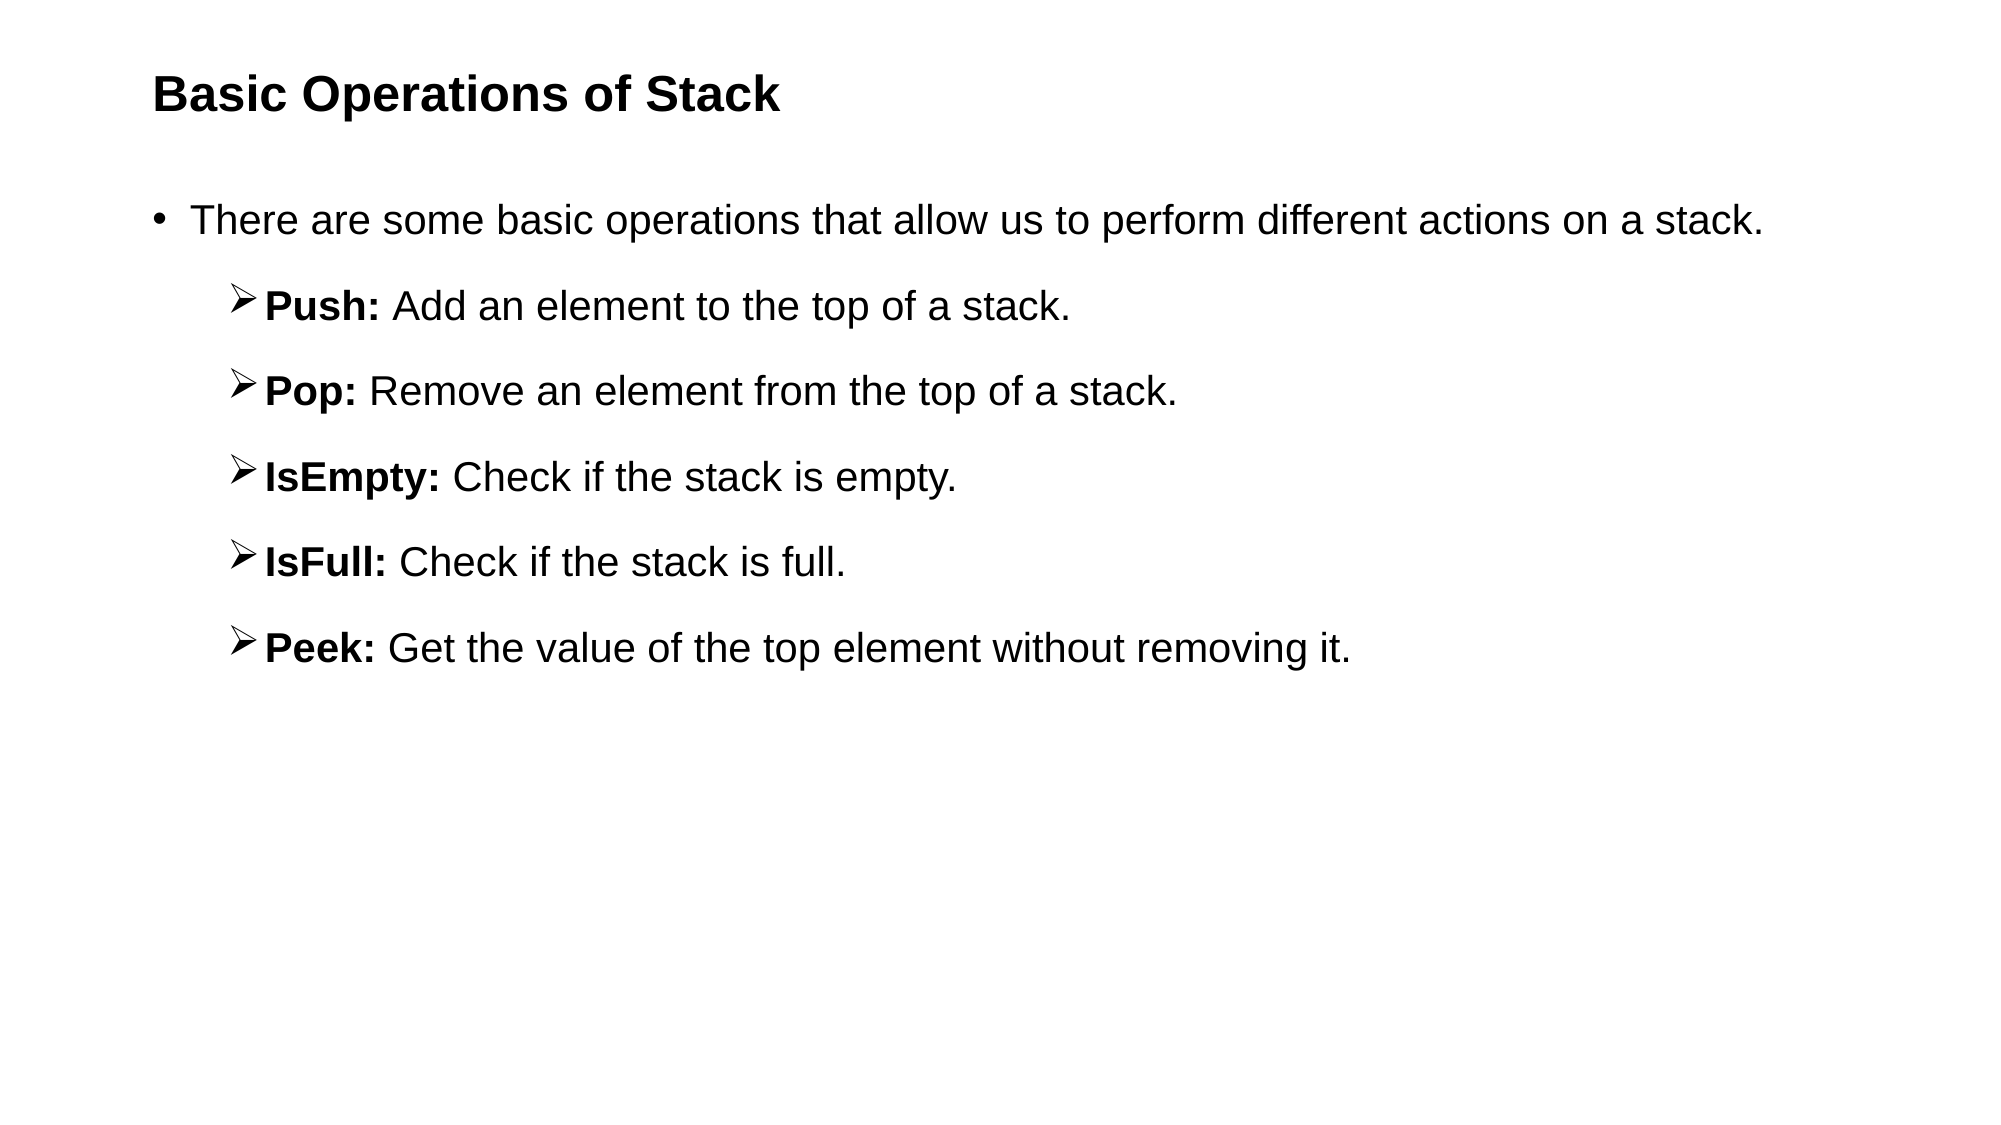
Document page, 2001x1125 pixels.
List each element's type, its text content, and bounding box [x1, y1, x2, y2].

title Basic Operations of Stack [137, 59, 1863, 160]
list There are some basic operations that allow us to perform different actions on a stack. Push: Add an element to the top of a stack. Pop: Remove an element from the top of a stack. IsEmpty: Check if the stack is empty. IsFull: Check if the stack is full. Peek: Get the value of the top element without removing it. [137, 160, 1863, 1014]
